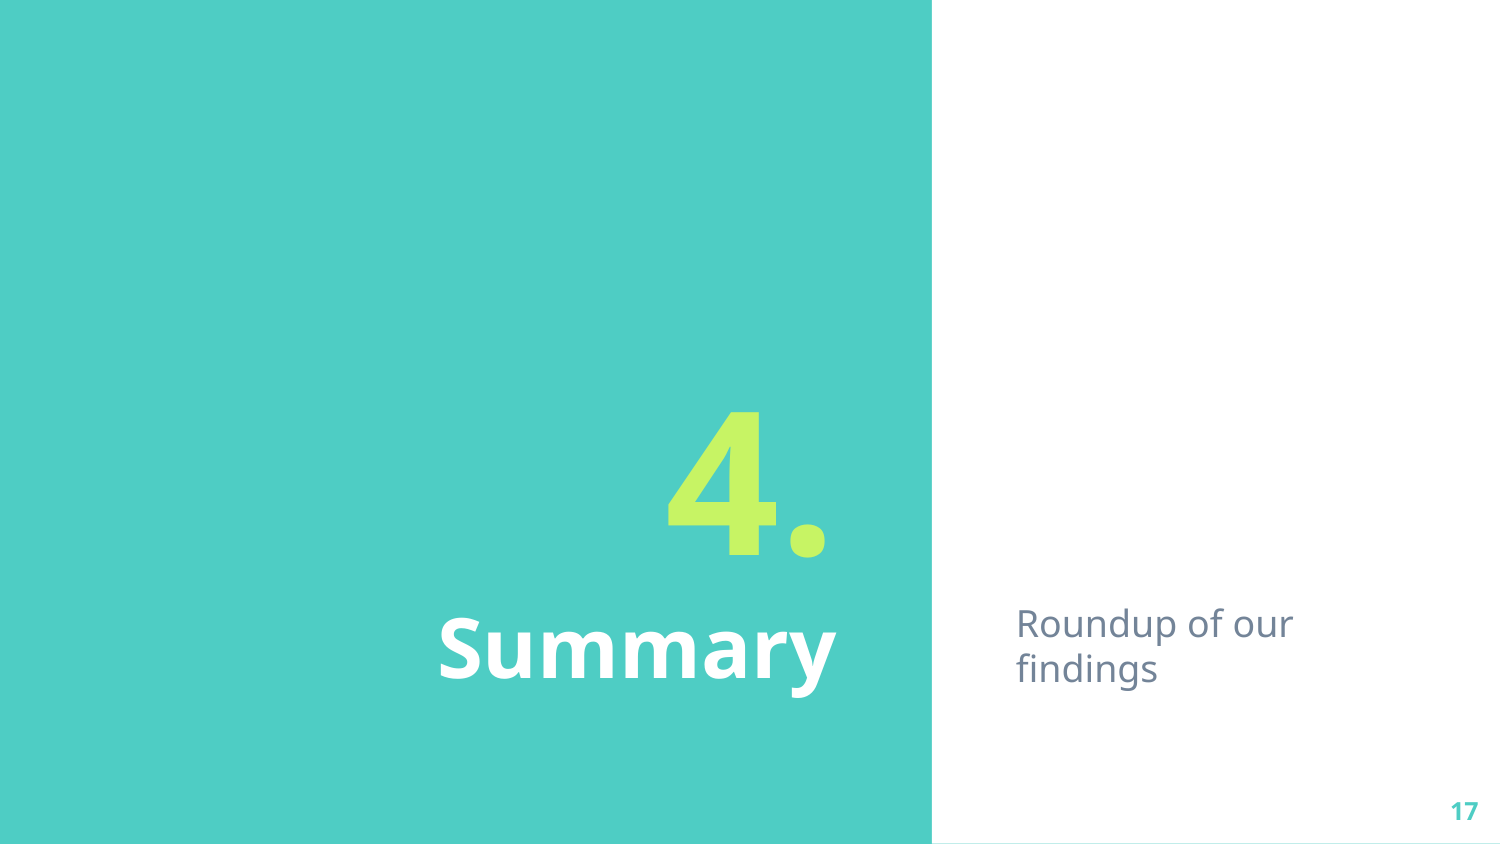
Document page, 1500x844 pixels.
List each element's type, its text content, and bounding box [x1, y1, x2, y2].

title 4. Summary [112, 475, 852, 711]
slide_number ‹#› [1403, 780, 1494, 832]
subtitle Roundup of our findings [1000, 469, 1403, 705]
